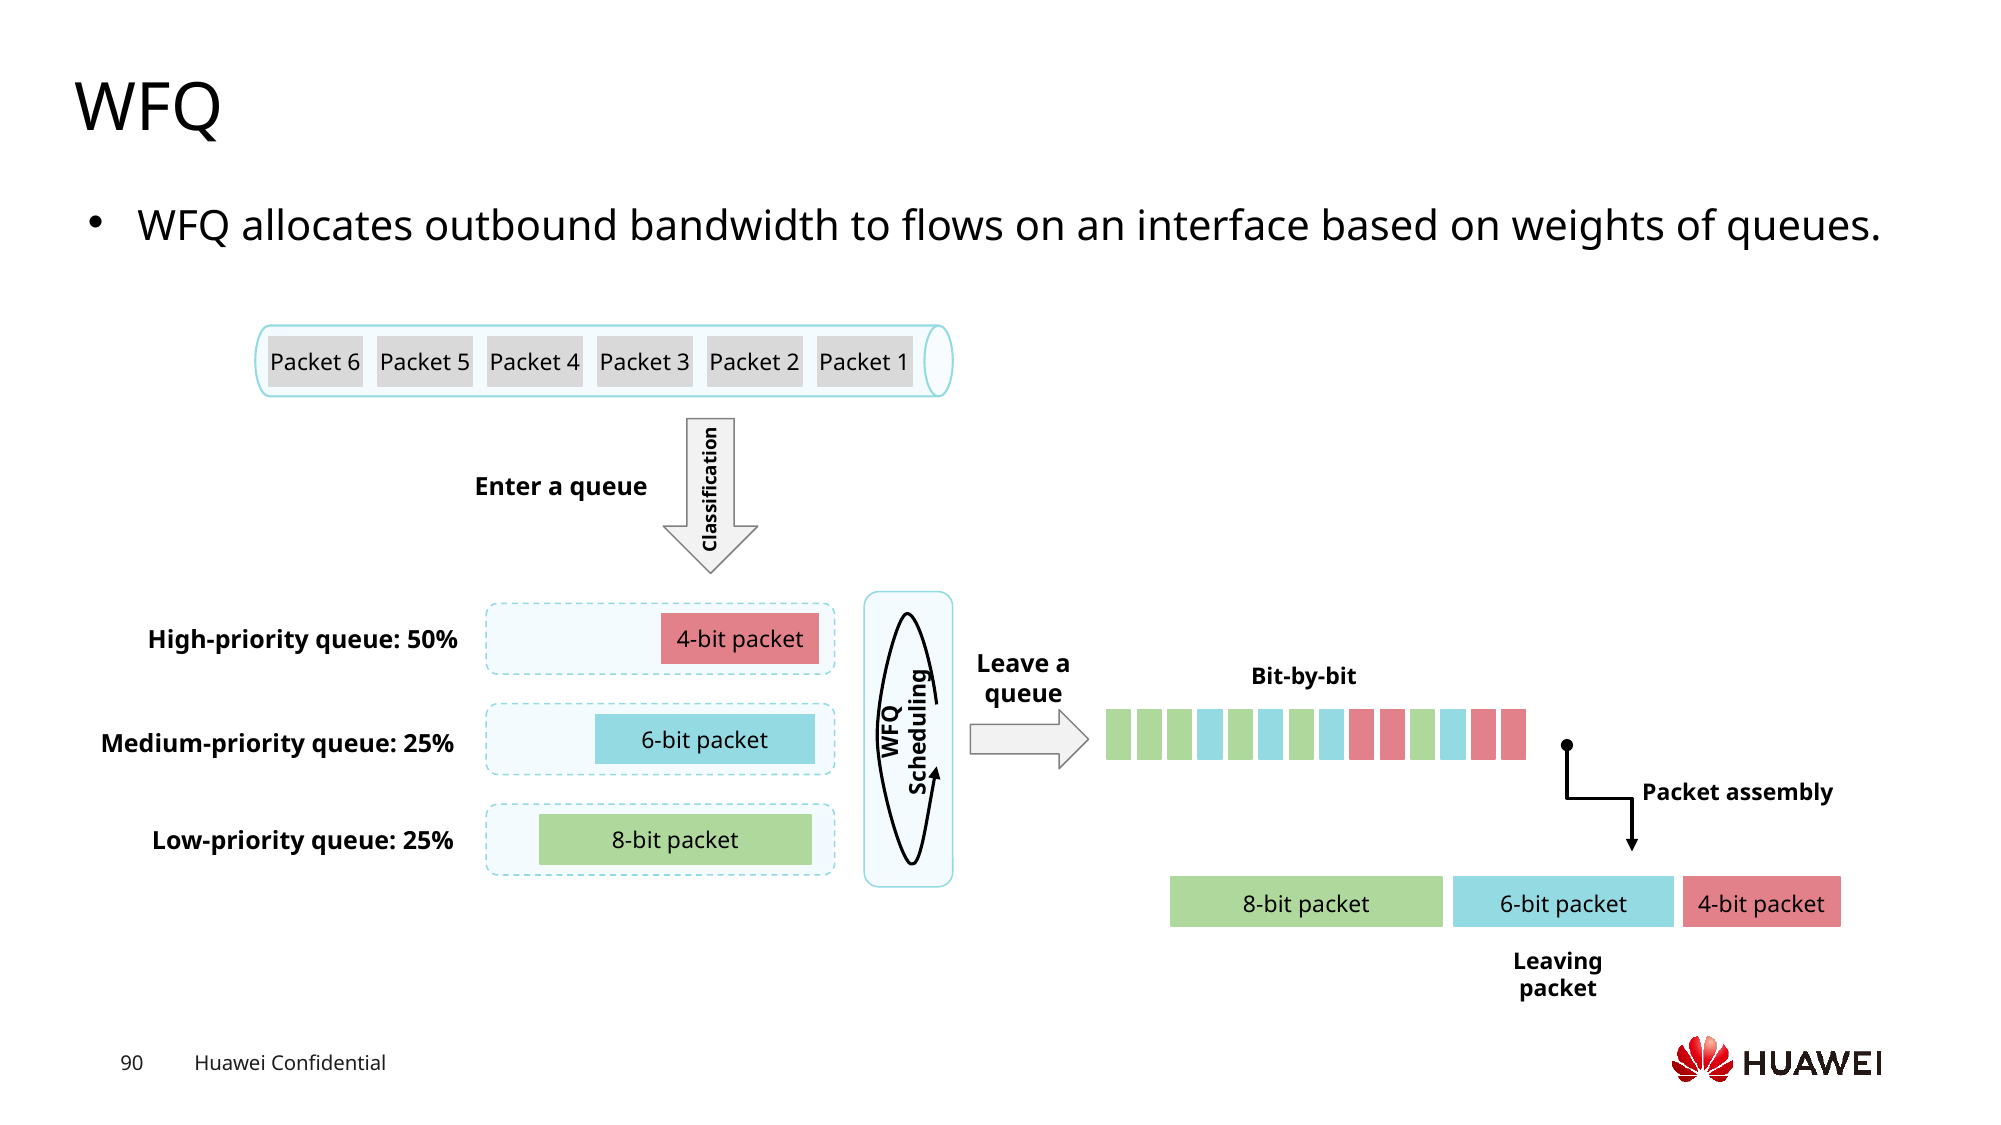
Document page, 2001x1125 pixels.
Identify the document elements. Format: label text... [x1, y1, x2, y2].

text_box [254, 330, 261, 392]
text_box [1228, 709, 1253, 759]
text_box Low-priority queue: 25% [126, 815, 480, 864]
text_box Packet assembly [1653, 768, 1856, 813]
text_box Medium-priority queue: 25% [76, 718, 480, 766]
text_box [1137, 709, 1162, 759]
text_box [1380, 709, 1405, 759]
picture [1672, 1036, 1881, 1082]
text_box High-priority queue: 50% [126, 615, 480, 663]
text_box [864, 591, 953, 887]
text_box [1546, 765, 1653, 831]
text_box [1152, 867, 1851, 939]
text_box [521, 804, 830, 875]
text_box Bit-by-bit [1212, 653, 1396, 698]
text_box [1258, 709, 1283, 759]
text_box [261, 325, 919, 397]
text_box [1350, 709, 1374, 759]
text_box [651, 603, 830, 675]
text_box [1167, 709, 1192, 759]
text_box [267, 324, 954, 398]
text_box [1198, 709, 1222, 759]
title WFQ [74, 73, 1928, 155]
text_box [970, 709, 1089, 769]
text_box Leave a queue [953, 653, 1095, 701]
text_box [1289, 709, 1313, 759]
text_box [1107, 709, 1131, 759]
text_box [1441, 709, 1465, 759]
text_box [1471, 709, 1496, 759]
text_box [926, 327, 951, 395]
text_box [1319, 709, 1344, 759]
text_box Enter a queue [459, 461, 664, 509]
text_box Classification [687, 418, 753, 561]
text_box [580, 703, 830, 775]
text_box [1410, 709, 1435, 759]
list WFQ allocates outbound bandwidth to flows on an interface based on weights of queues. [74, 172, 1928, 973]
text_box Leaving packet [1466, 951, 1650, 996]
text_box [1502, 709, 1526, 759]
